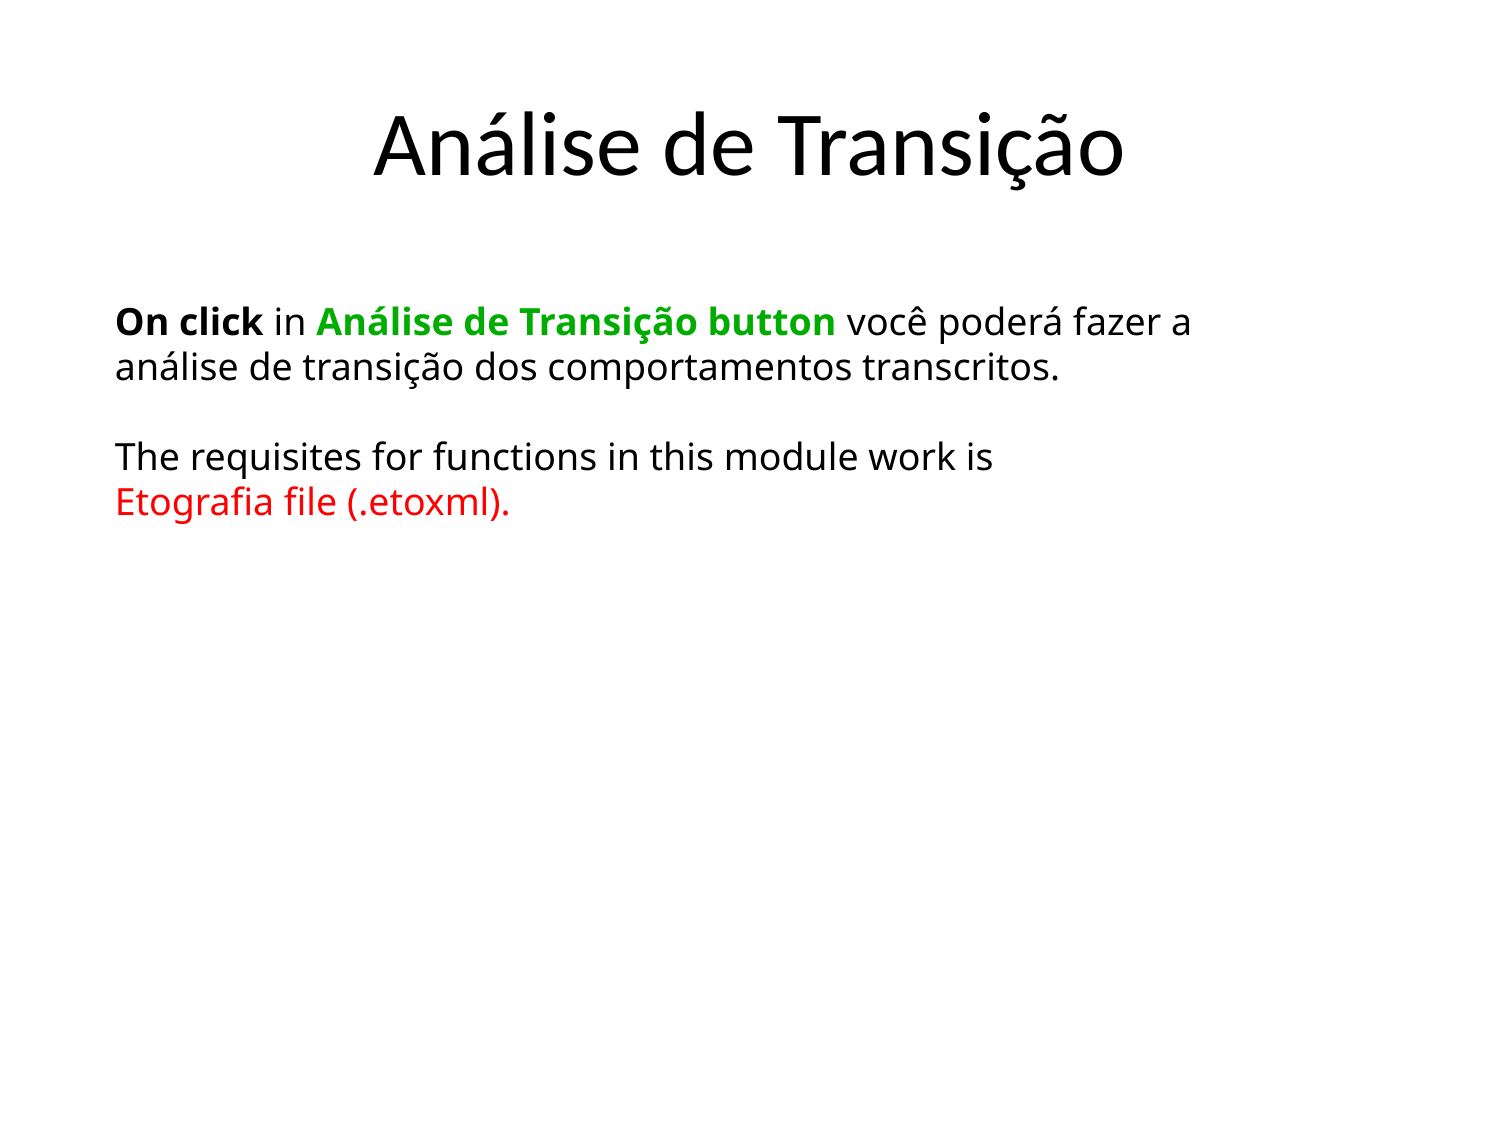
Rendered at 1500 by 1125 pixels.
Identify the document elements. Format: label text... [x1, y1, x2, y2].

text_box On click in Análise de Transição button você poderá fazer a análise de transição dos comportamentos transcritos. The requisites for functions in this module work is Etografia file (.etoxml). [100, 290, 1306, 531]
title Análise de Transição [75, 45, 1425, 233]
